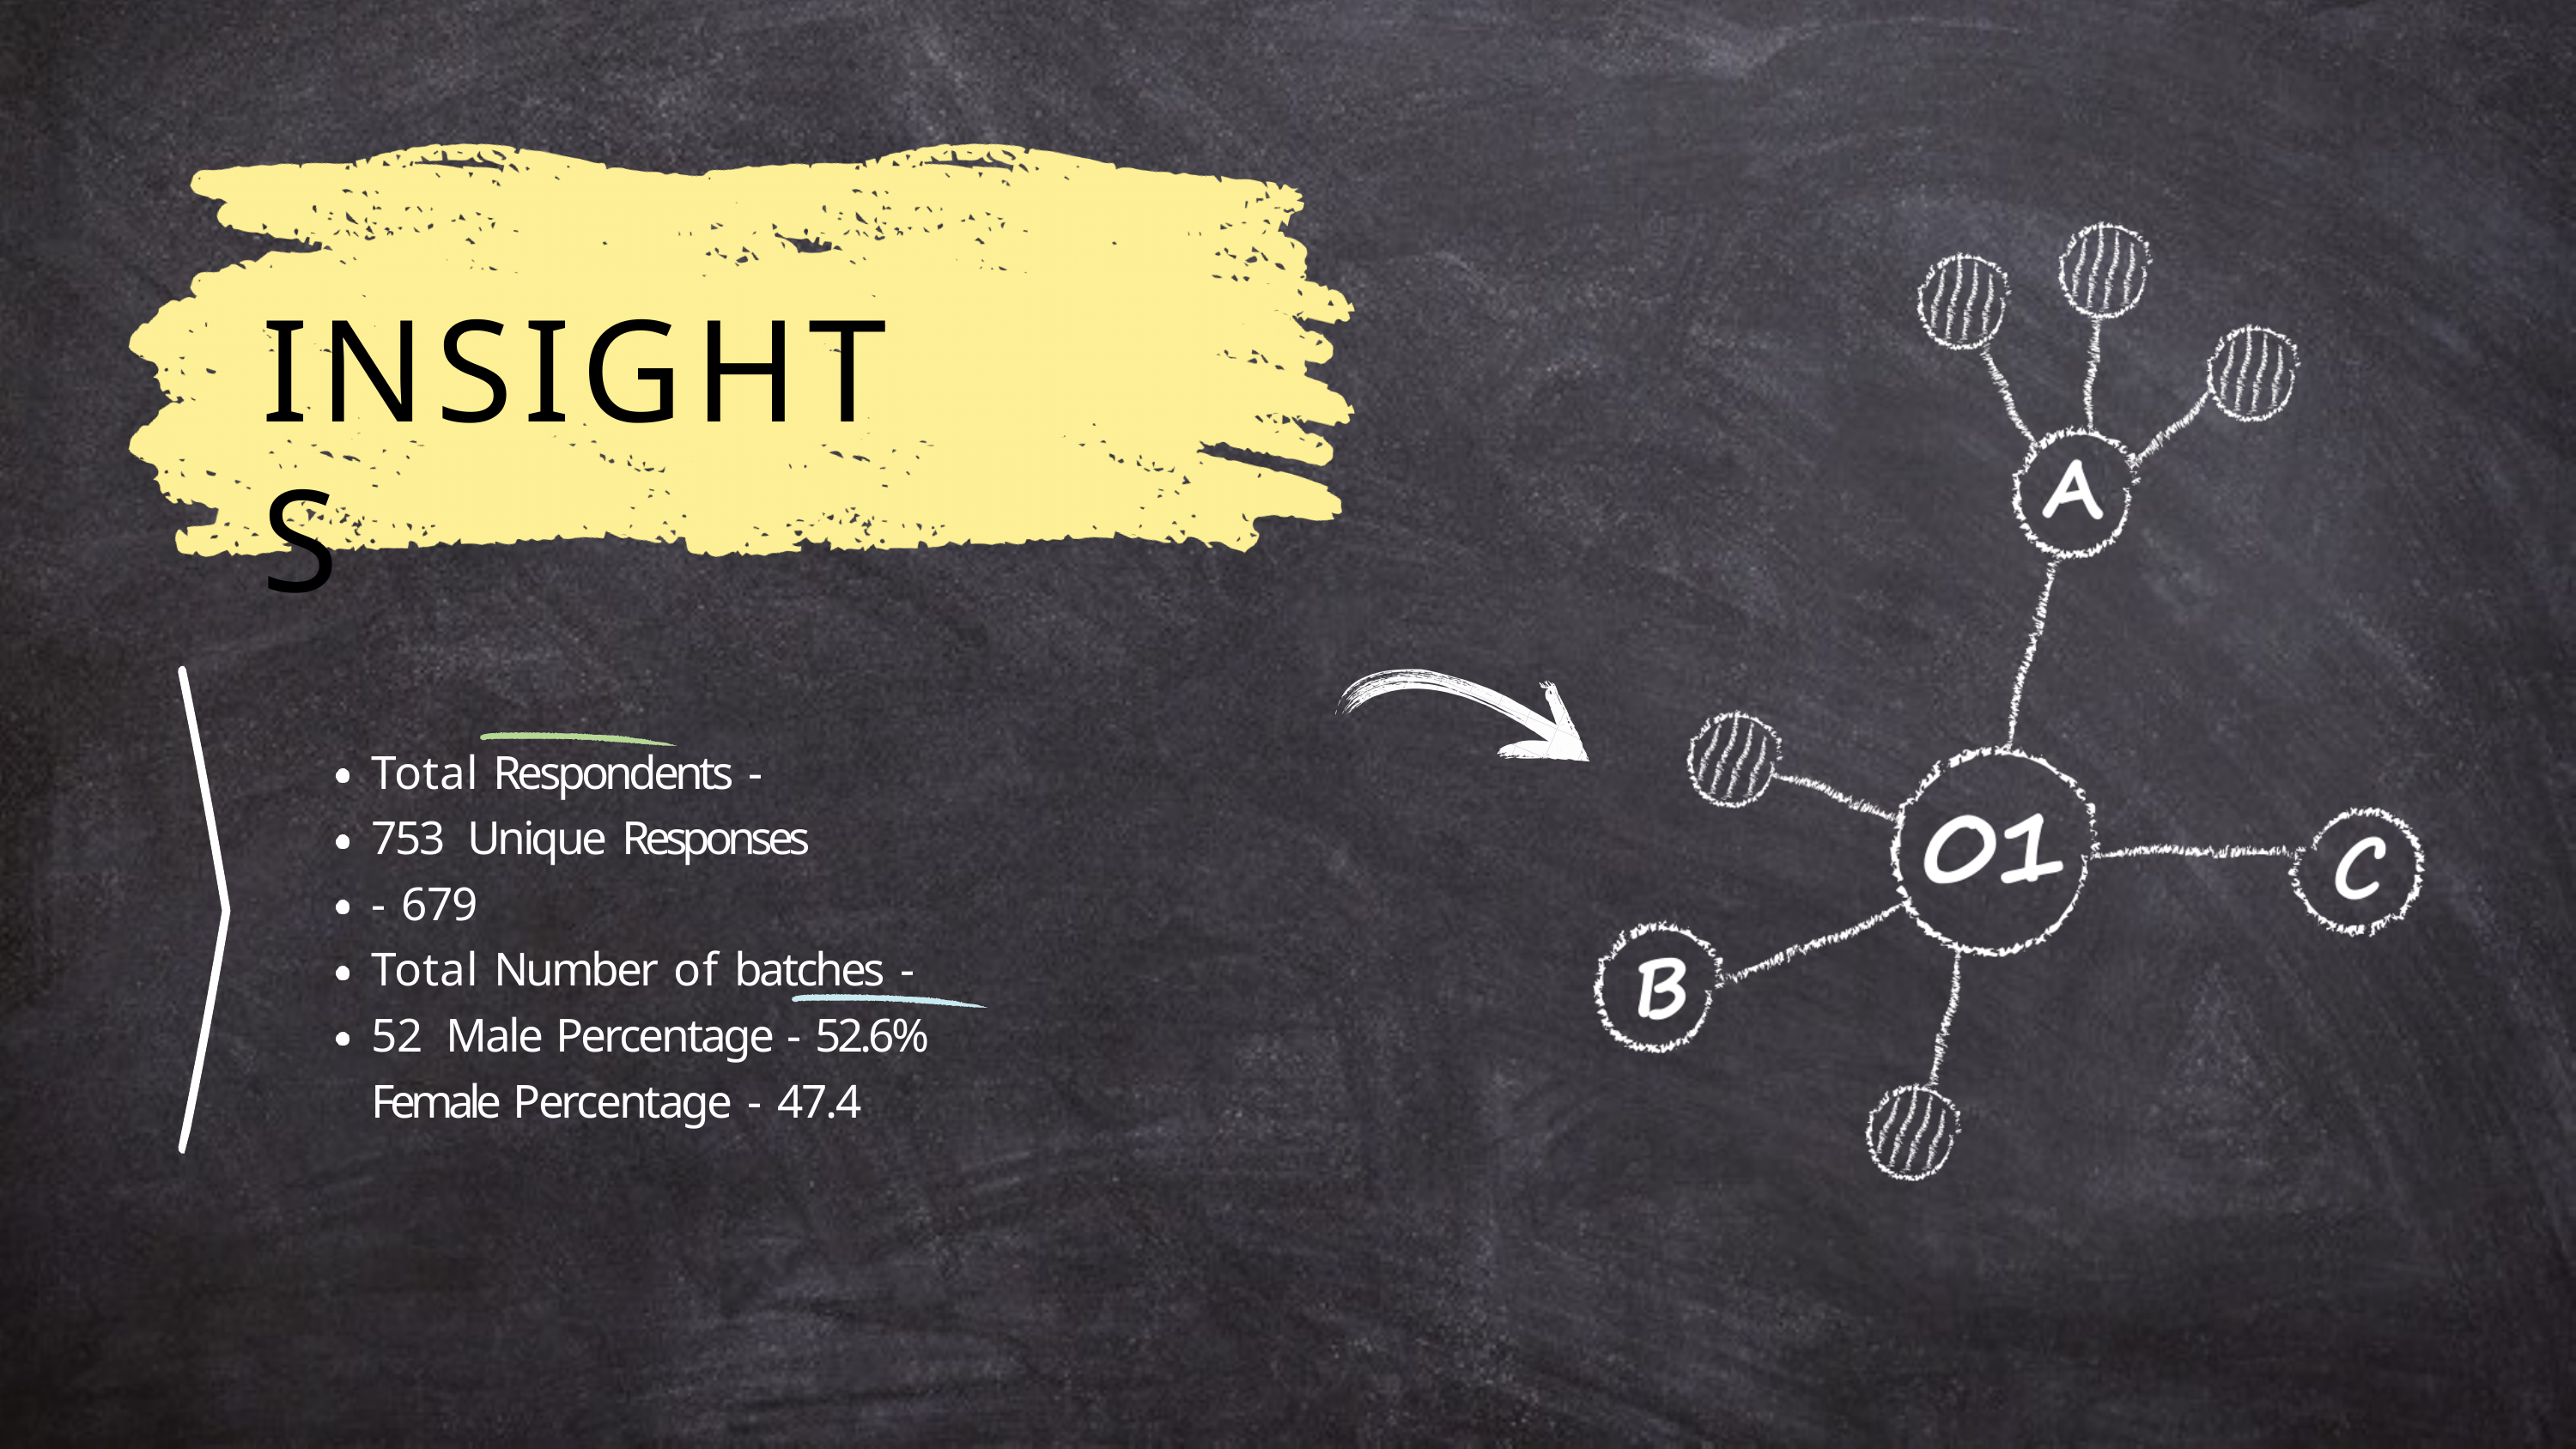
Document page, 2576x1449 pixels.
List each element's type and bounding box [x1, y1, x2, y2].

picture [0, 0, 2576, 1449]
text_box [178, 599, 1594, 1155]
text_box [105, 46, 1392, 704]
